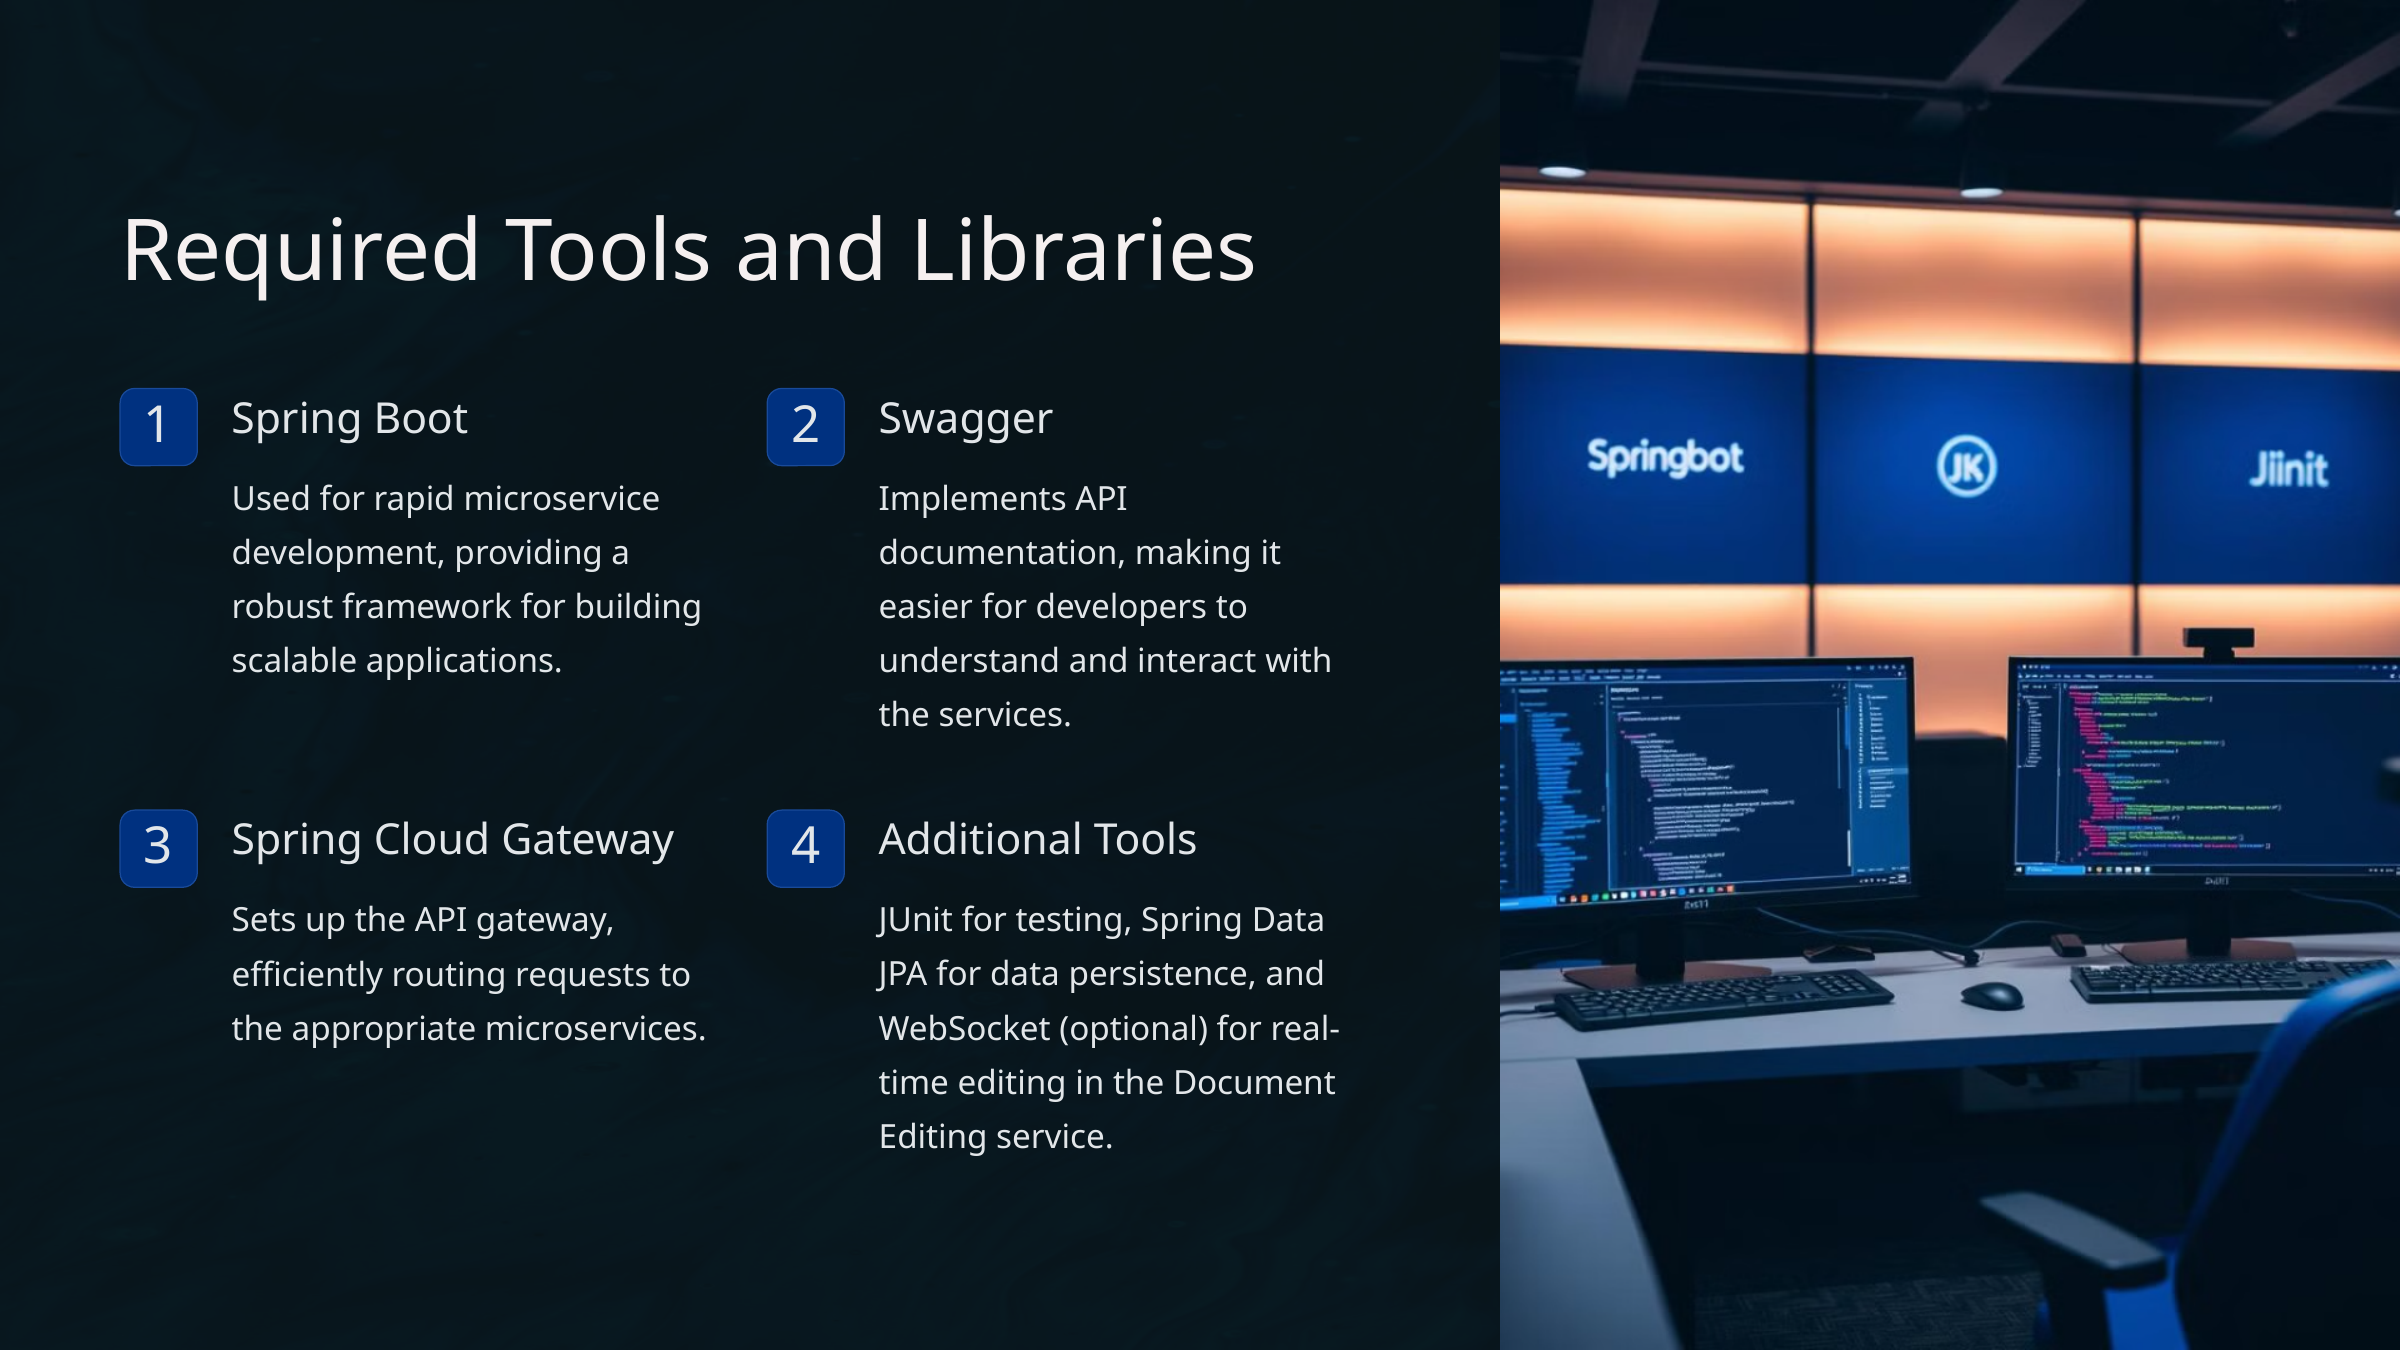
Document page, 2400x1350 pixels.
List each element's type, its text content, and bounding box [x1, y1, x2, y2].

text_box 2 [790, 401, 822, 453]
text_box Implements API documentation, making it easier for developers to understand and interact with the services. [878, 462, 1380, 738]
text_box Sets up the API gateway, efficiently routing requests to the appropriate microservices. [231, 884, 733, 1104]
text_box Spring Cloud Gateway [231, 810, 697, 864]
text_box Spring Boot [231, 388, 661, 442]
text_box [767, 810, 845, 888]
text_box Used for rapid microservice development, providing a robust framework for building scalable applications. [231, 462, 733, 738]
text_box Required Tools and Libraries [120, 191, 1337, 299]
text_box [120, 810, 198, 888]
text_box Additional Tools [878, 810, 1308, 864]
picture [1499, 0, 2400, 1350]
text_box 1 [147, 401, 170, 453]
text_box [767, 388, 845, 466]
text_box 3 [144, 822, 173, 875]
text_box JUnit for testing, Spring Data JPA for data persistence, and WebSocket (optional) for real-time editing in the Document Editing service. [878, 884, 1380, 1159]
text_box [120, 388, 198, 466]
text_box 4 [789, 822, 823, 875]
text_box Swagger [878, 388, 1308, 442]
